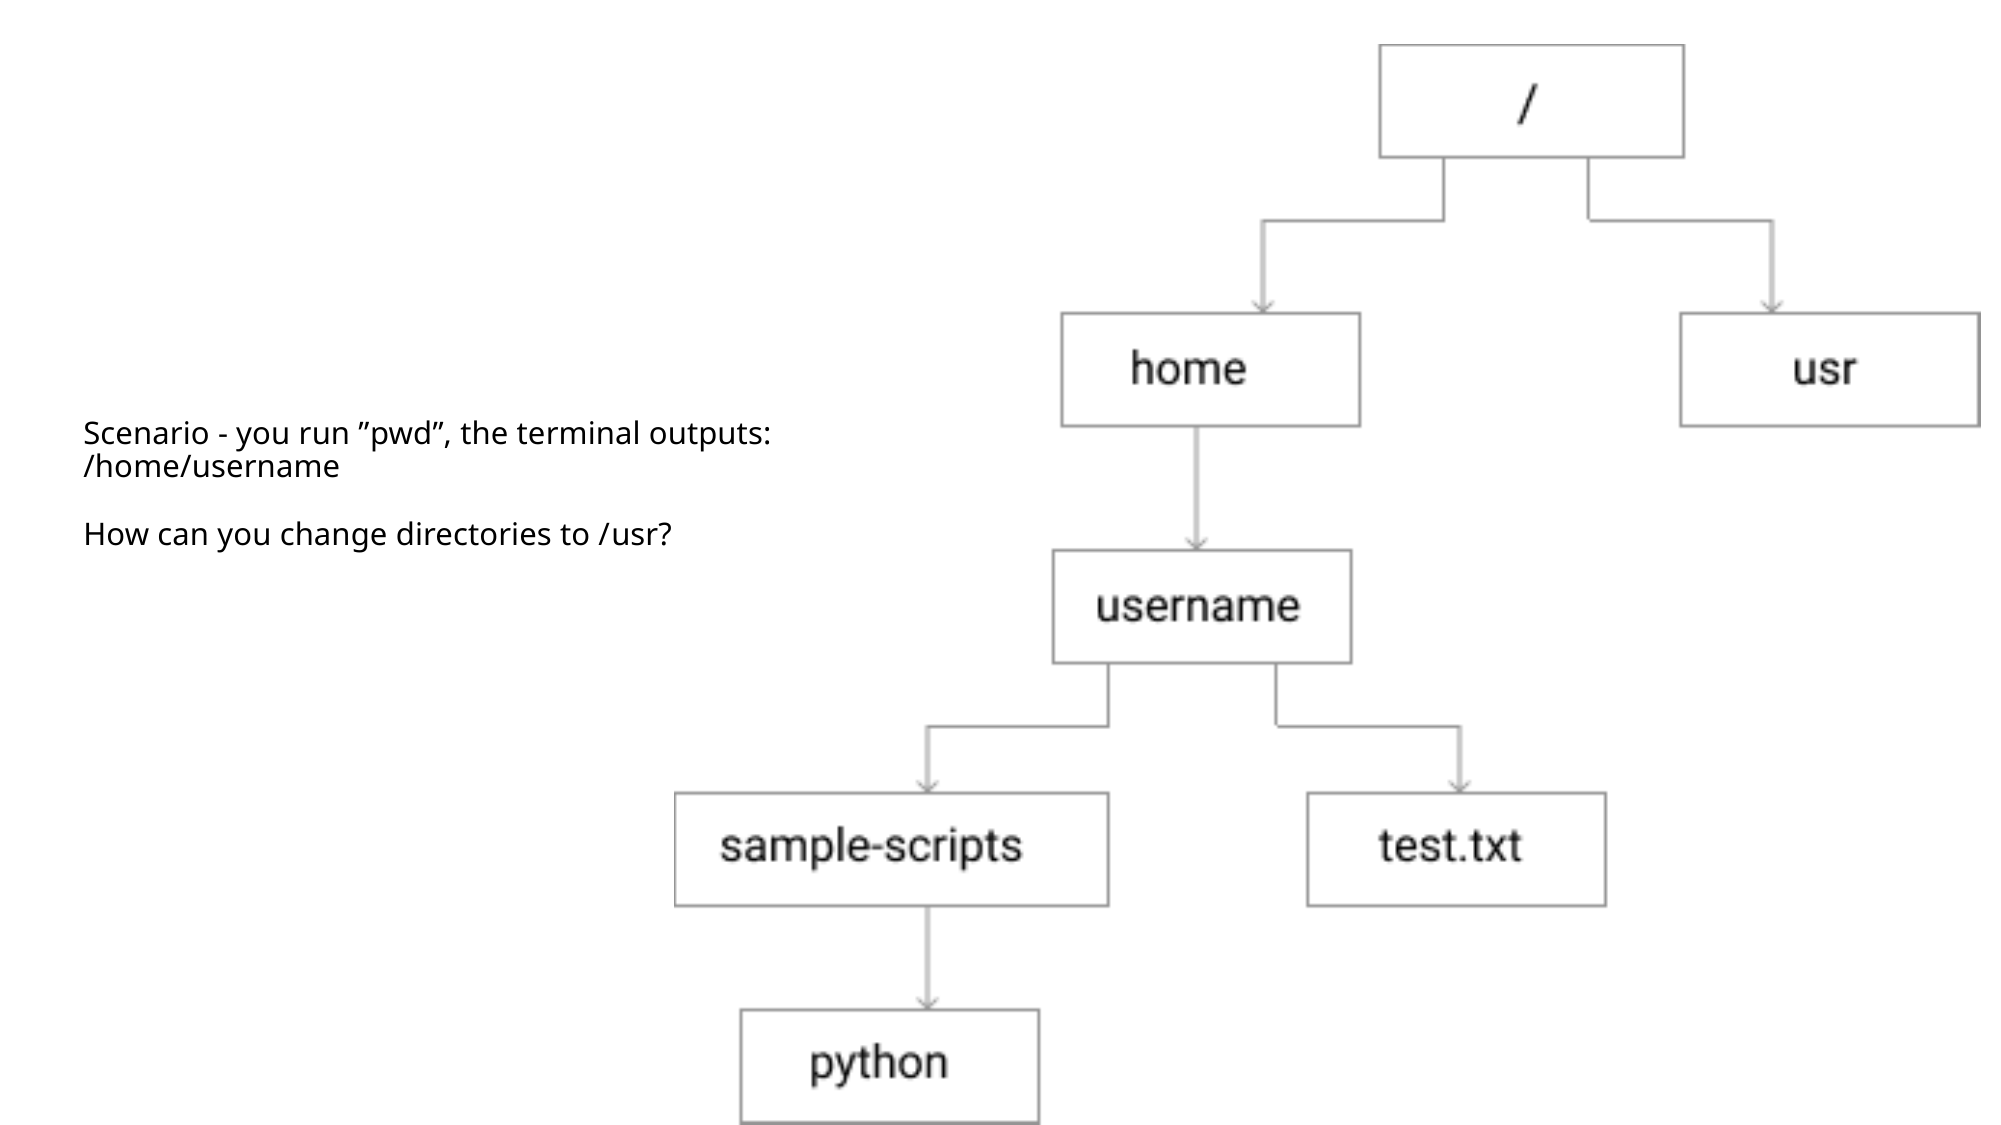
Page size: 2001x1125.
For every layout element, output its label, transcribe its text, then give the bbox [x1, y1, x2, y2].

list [674, 44, 1981, 1125]
title Scenario - you run ”pwd”, the terminal outputs: /home/username How can you change directories to /usr? [68, 406, 674, 563]
